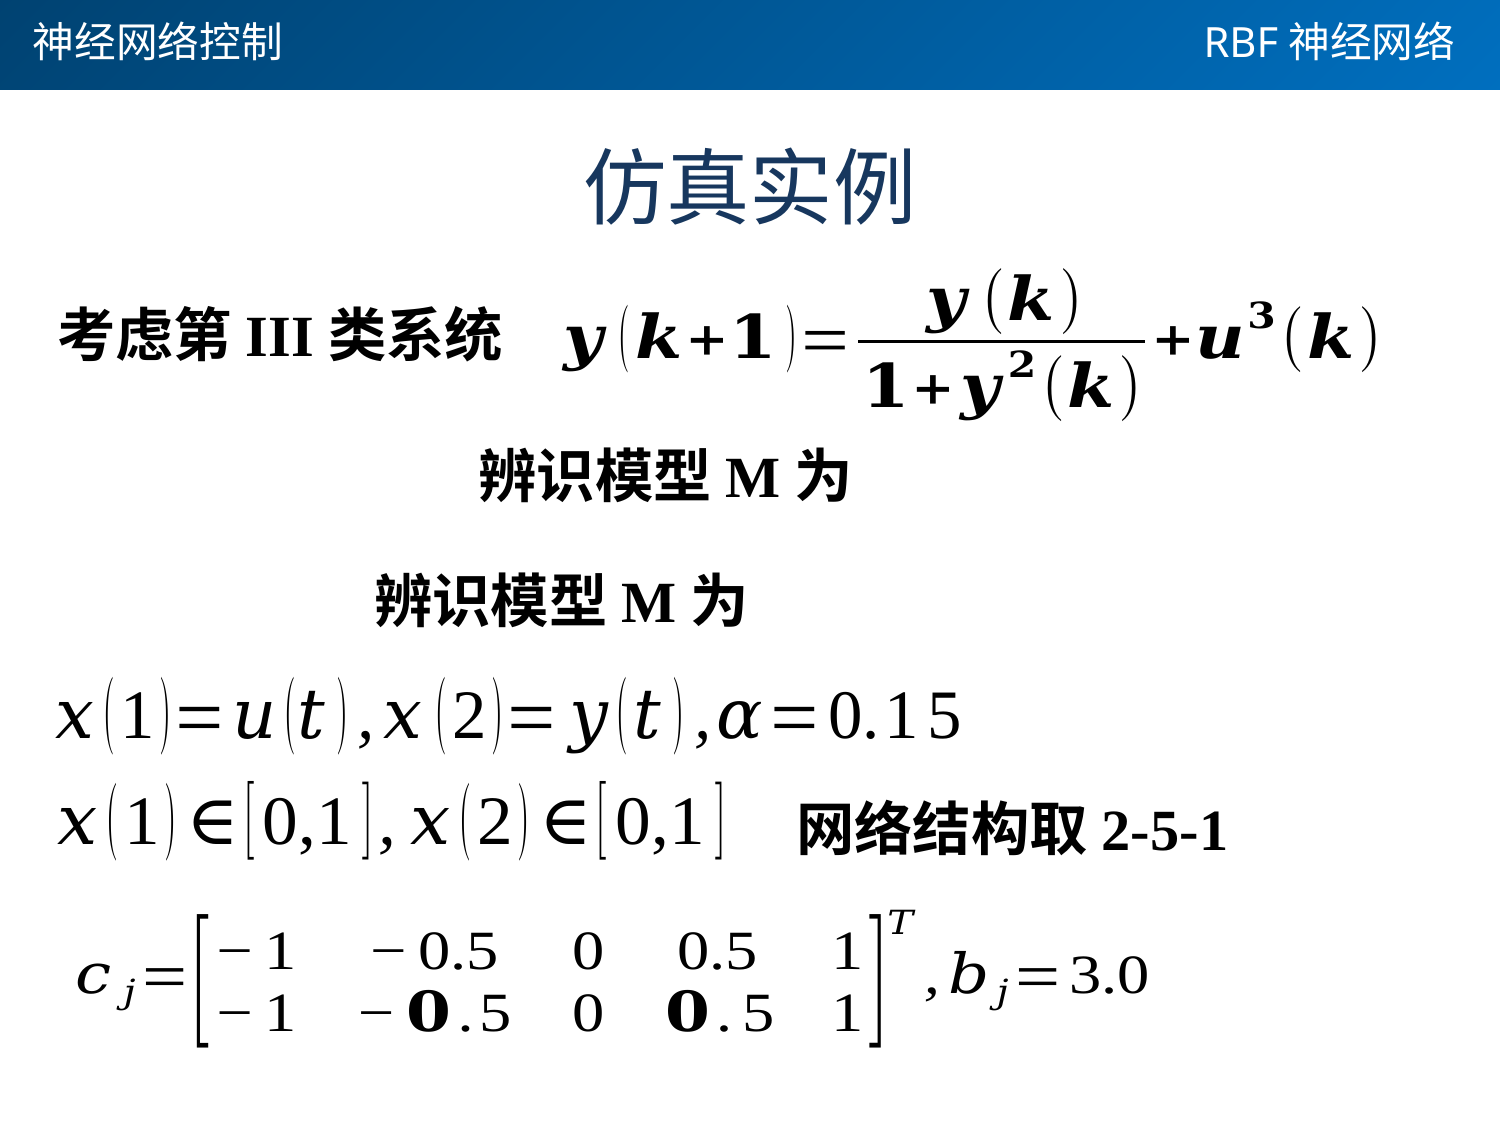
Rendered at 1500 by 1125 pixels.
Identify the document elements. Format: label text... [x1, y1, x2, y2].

text_box 网络结构取2-5-1 [781, 784, 1244, 870]
title 仿真实例 [75, 91, 1425, 279]
text_box 考虑第III类系统 [42, 291, 518, 376]
list RBF神经网络 [938, 8, 1471, 80]
list 神经网络控制 [17, 8, 561, 80]
